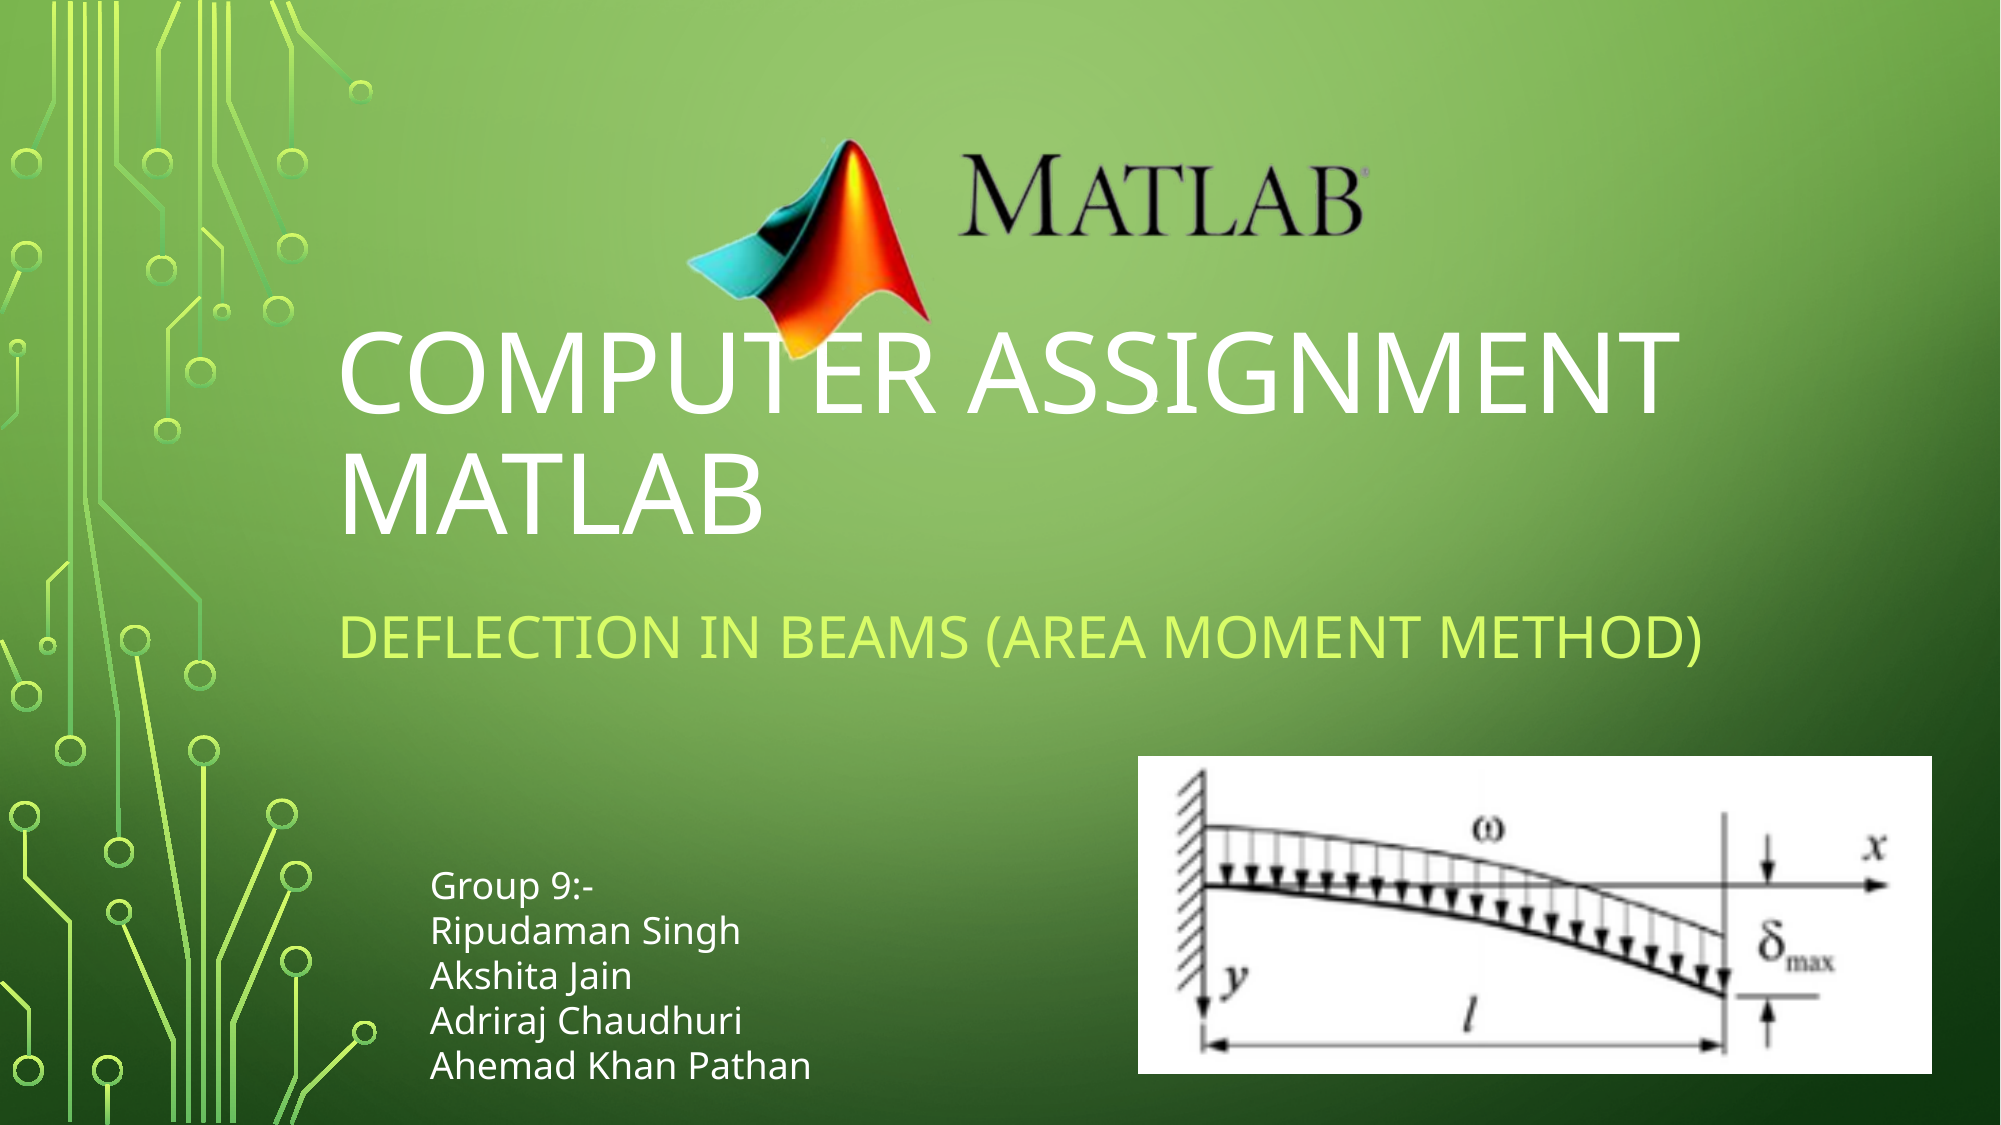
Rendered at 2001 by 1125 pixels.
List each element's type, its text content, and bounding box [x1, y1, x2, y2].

title COMPUTER ASSIGNMENT MATLAB [319, 175, 1958, 567]
picture [660, 100, 1457, 402]
subtitle DEFLECTION IN BEAMS (AREA MOMENT METHOD) [322, 578, 1765, 652]
picture [1138, 756, 1933, 1075]
text_box Group 9:- Ripudaman Singh Akshita Jain Adriraj Chaudhuri Ahemad Khan Pathan [414, 854, 1409, 1094]
